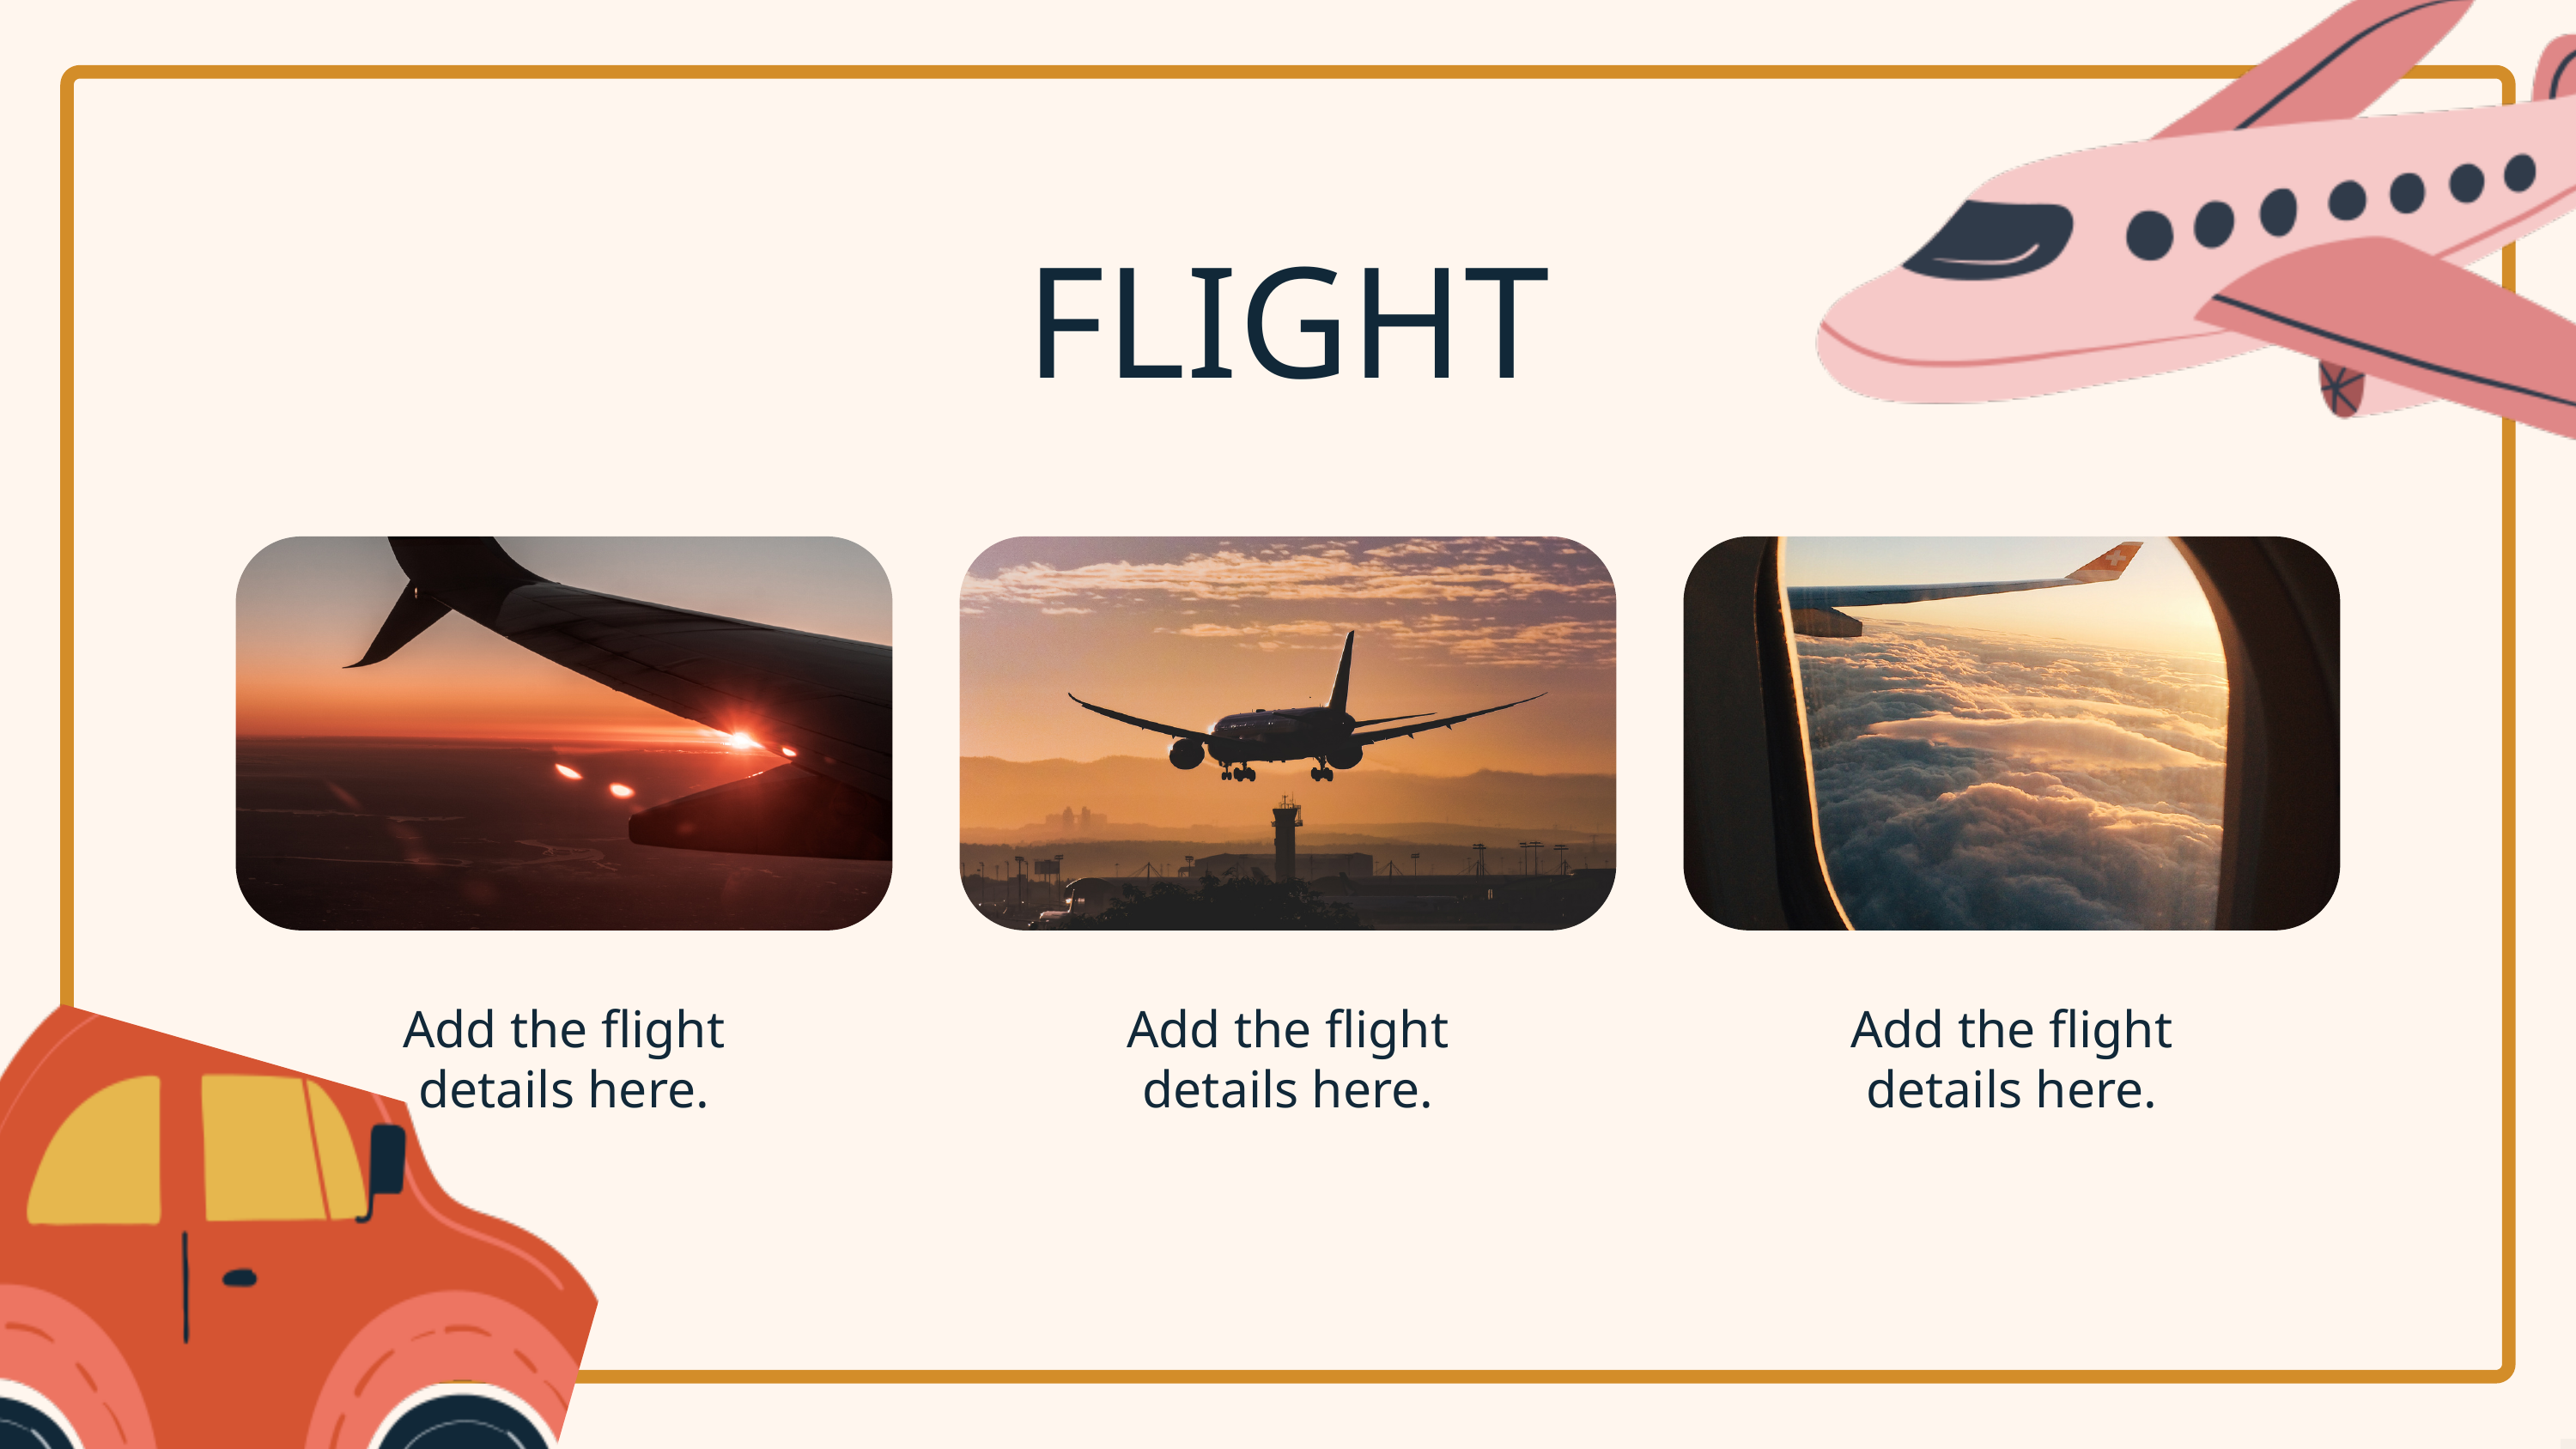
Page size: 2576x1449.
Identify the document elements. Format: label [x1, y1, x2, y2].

text_box [959, 536, 1617, 931]
text_box [1804, 1069, 2576, 1449]
text_box [0, 985, 575, 1449]
text_box [1683, 536, 2341, 931]
text_box [1814, 0, 2576, 449]
text_box [235, 536, 893, 931]
text_box [66, 71, 2510, 1378]
